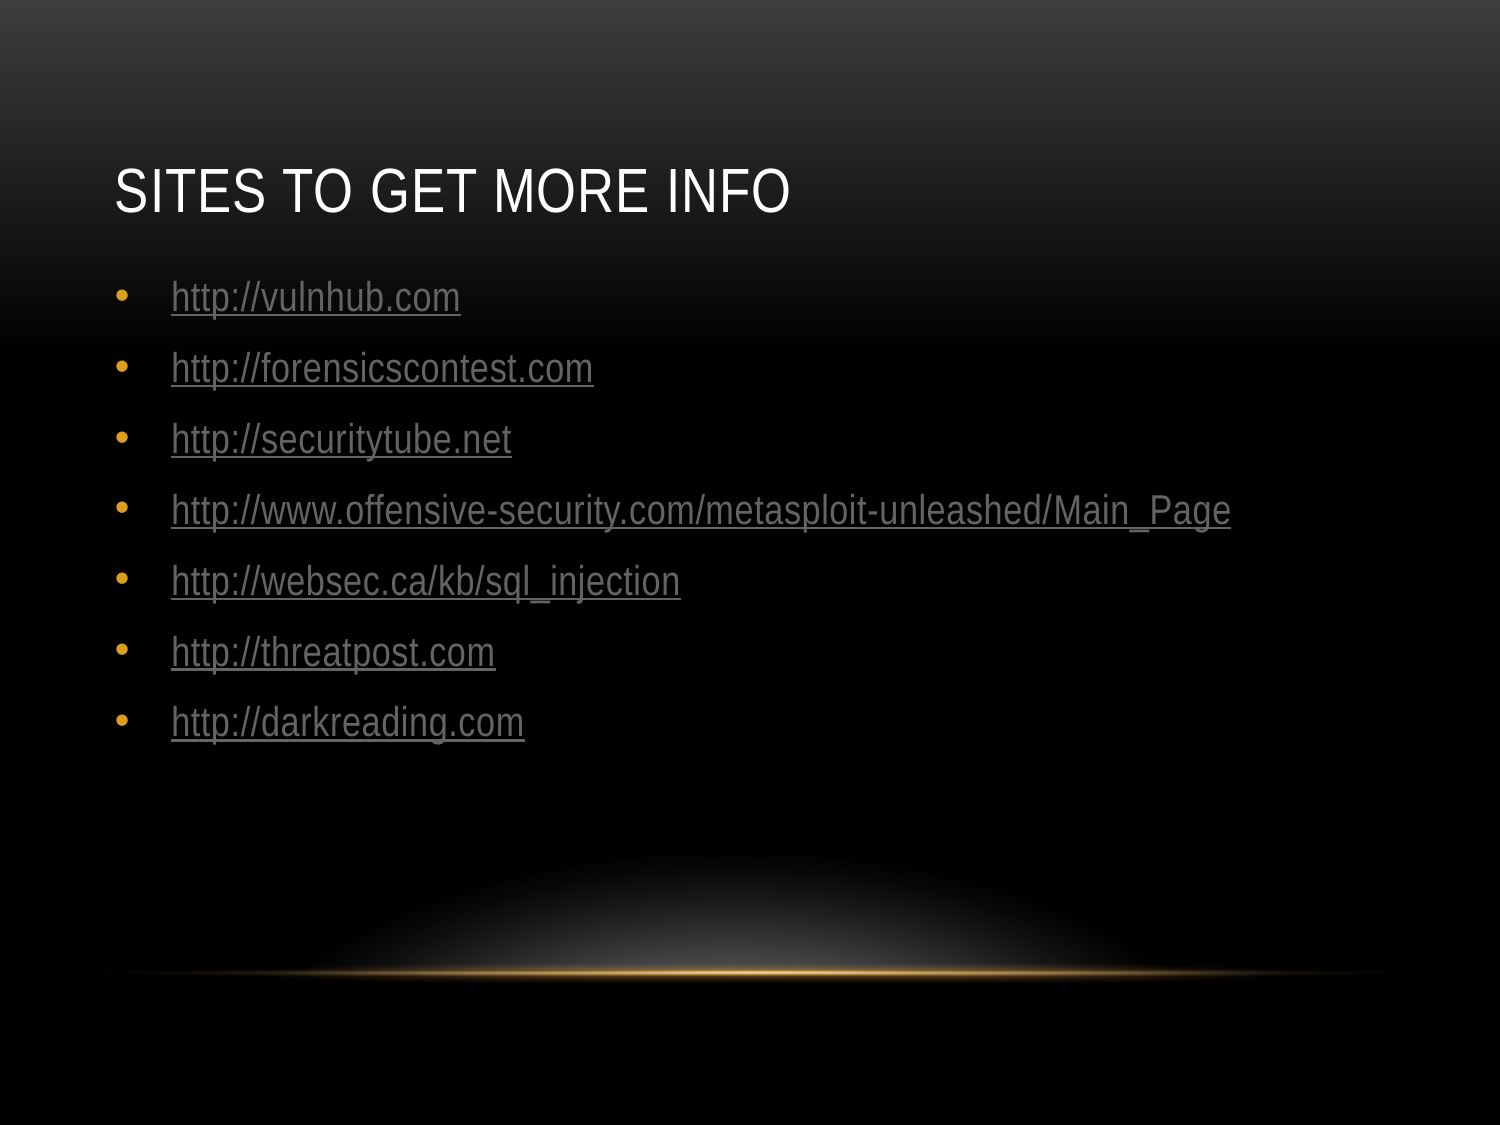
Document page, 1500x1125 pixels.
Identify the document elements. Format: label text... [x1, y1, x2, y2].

picture [0, 0, 1500, 1125]
list http://vulnhub.com http://forensicscontest.com http://securitytube.net http://www.offensive-security.com/metasploit-unleashed/Main_Page http://websec.ca/kb/sql_injection http://threatpost.com http://darkreading.com [99, 262, 1400, 938]
title Sites to get more info [99, 45, 1400, 233]
